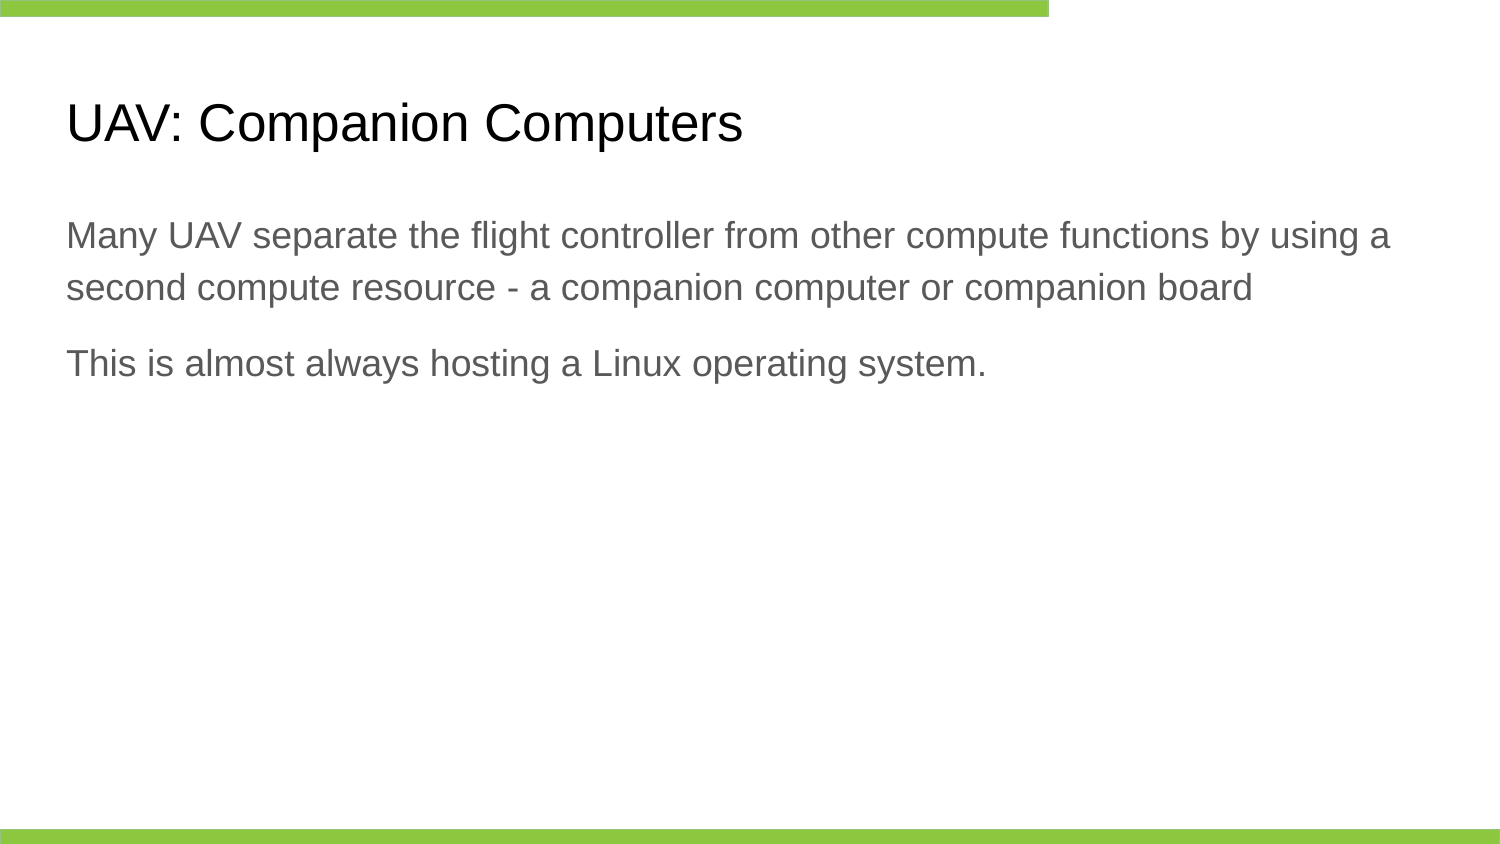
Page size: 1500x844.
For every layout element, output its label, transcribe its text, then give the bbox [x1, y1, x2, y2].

list Many UAV separate the flight controller from other compute functions by using a second compute resource - a companion computer or companion board This is almost always hosting a Linux operating system. [51, 189, 1449, 750]
title UAV: Companion Computers [51, 72, 1449, 167]
